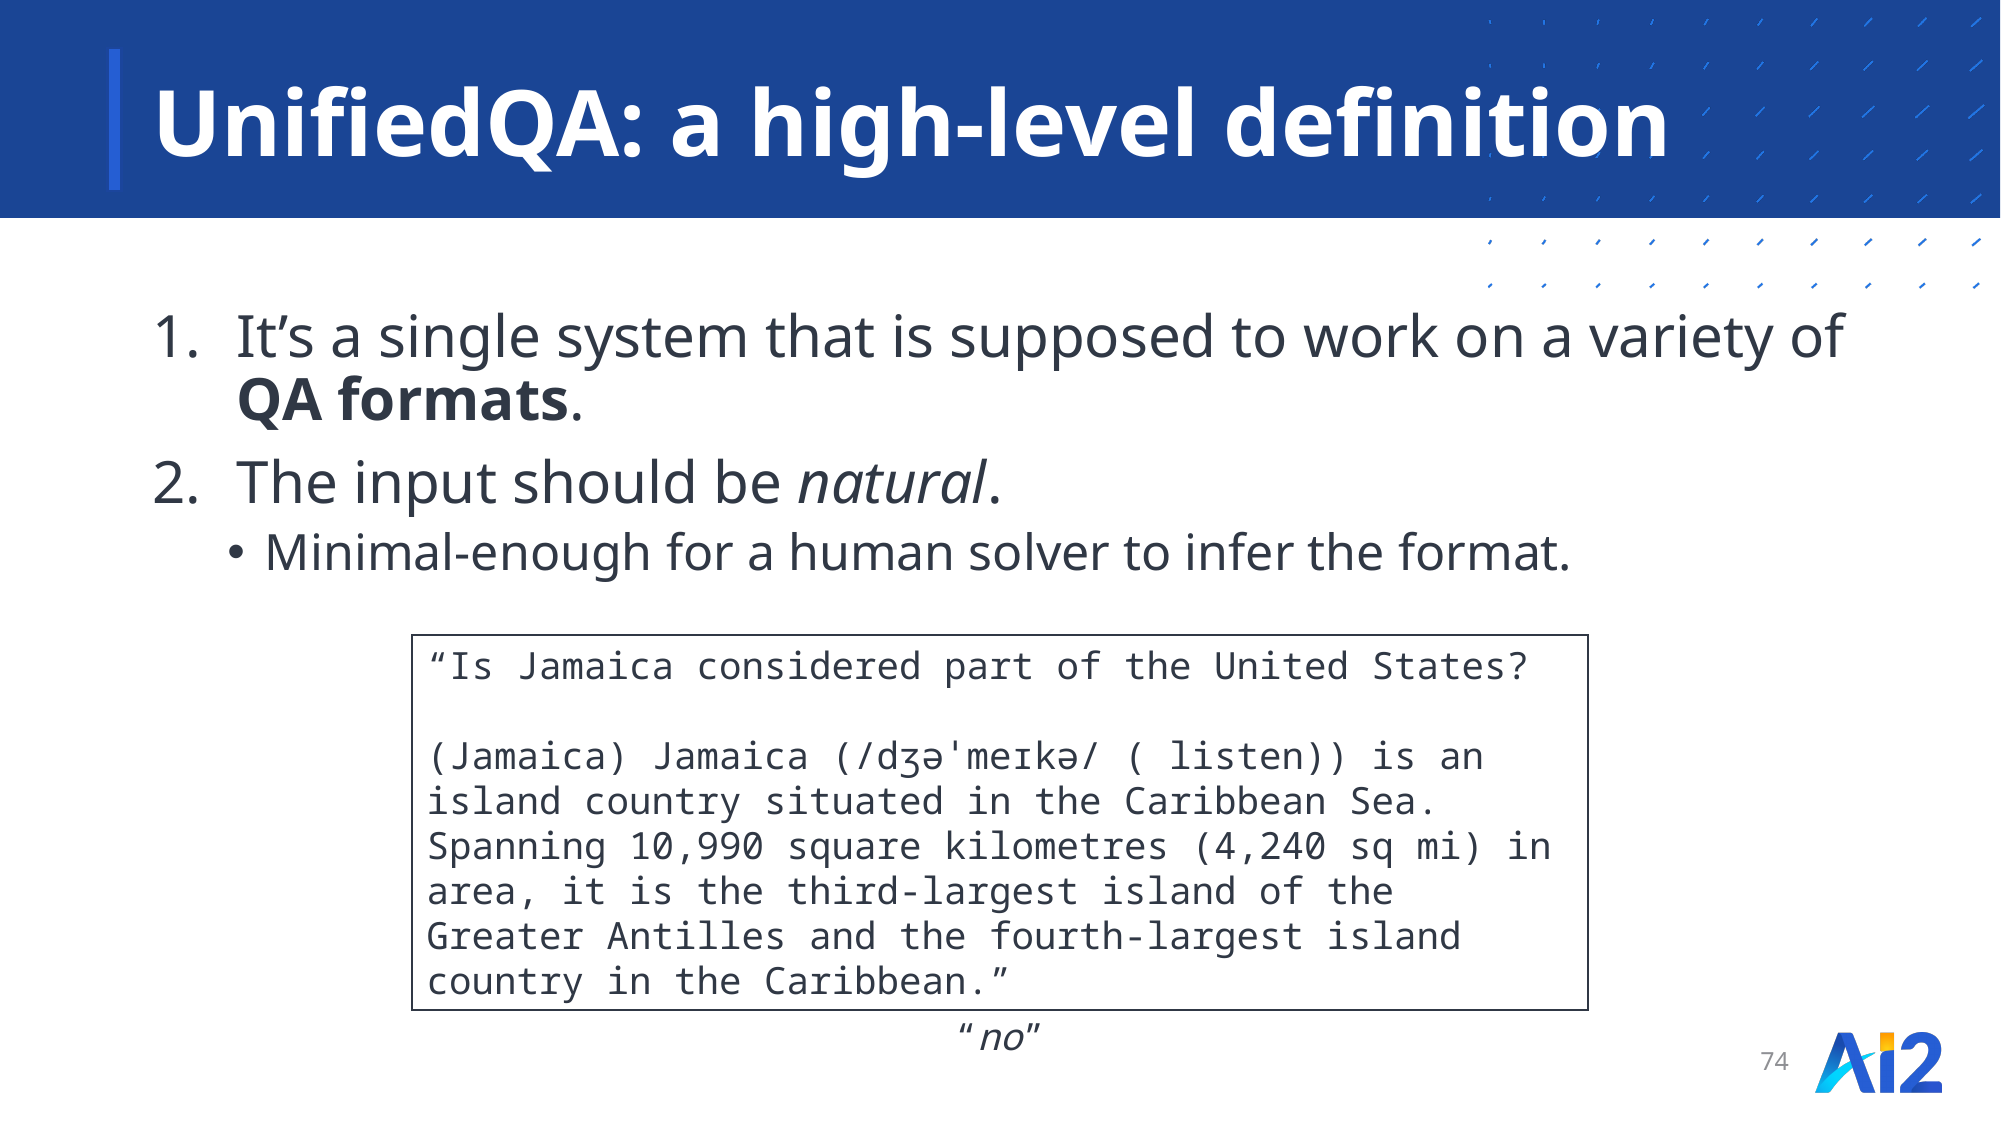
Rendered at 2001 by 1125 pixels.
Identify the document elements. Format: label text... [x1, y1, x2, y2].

text_box “Is Jamaica considered part of the United States? (Jamaica) Jamaica (/dʒəˈmeɪkə/ ( listen)) is an island country situated in the Caribbean Sea. Spanning 10,990 square kilometres (4,240 sq mi) in area, it is the third-largest island of the Greater Antilles and the fourth-largest island country in the Caribbean.” [411, 634, 1589, 1011]
text_box “no” [900, 1005, 1100, 1066]
picture [1487, 0, 2000, 289]
slide_number 74 [1716, 1032, 1804, 1093]
title UnifiedQA: a high-level definition [137, 47, 1863, 206]
picture [1815, 1032, 1942, 1093]
list It’s a single system that is supposed to work on a variety of QA formats. The input should be natural. Minimal-enough for a human solver to infer the format. [137, 299, 1863, 1014]
